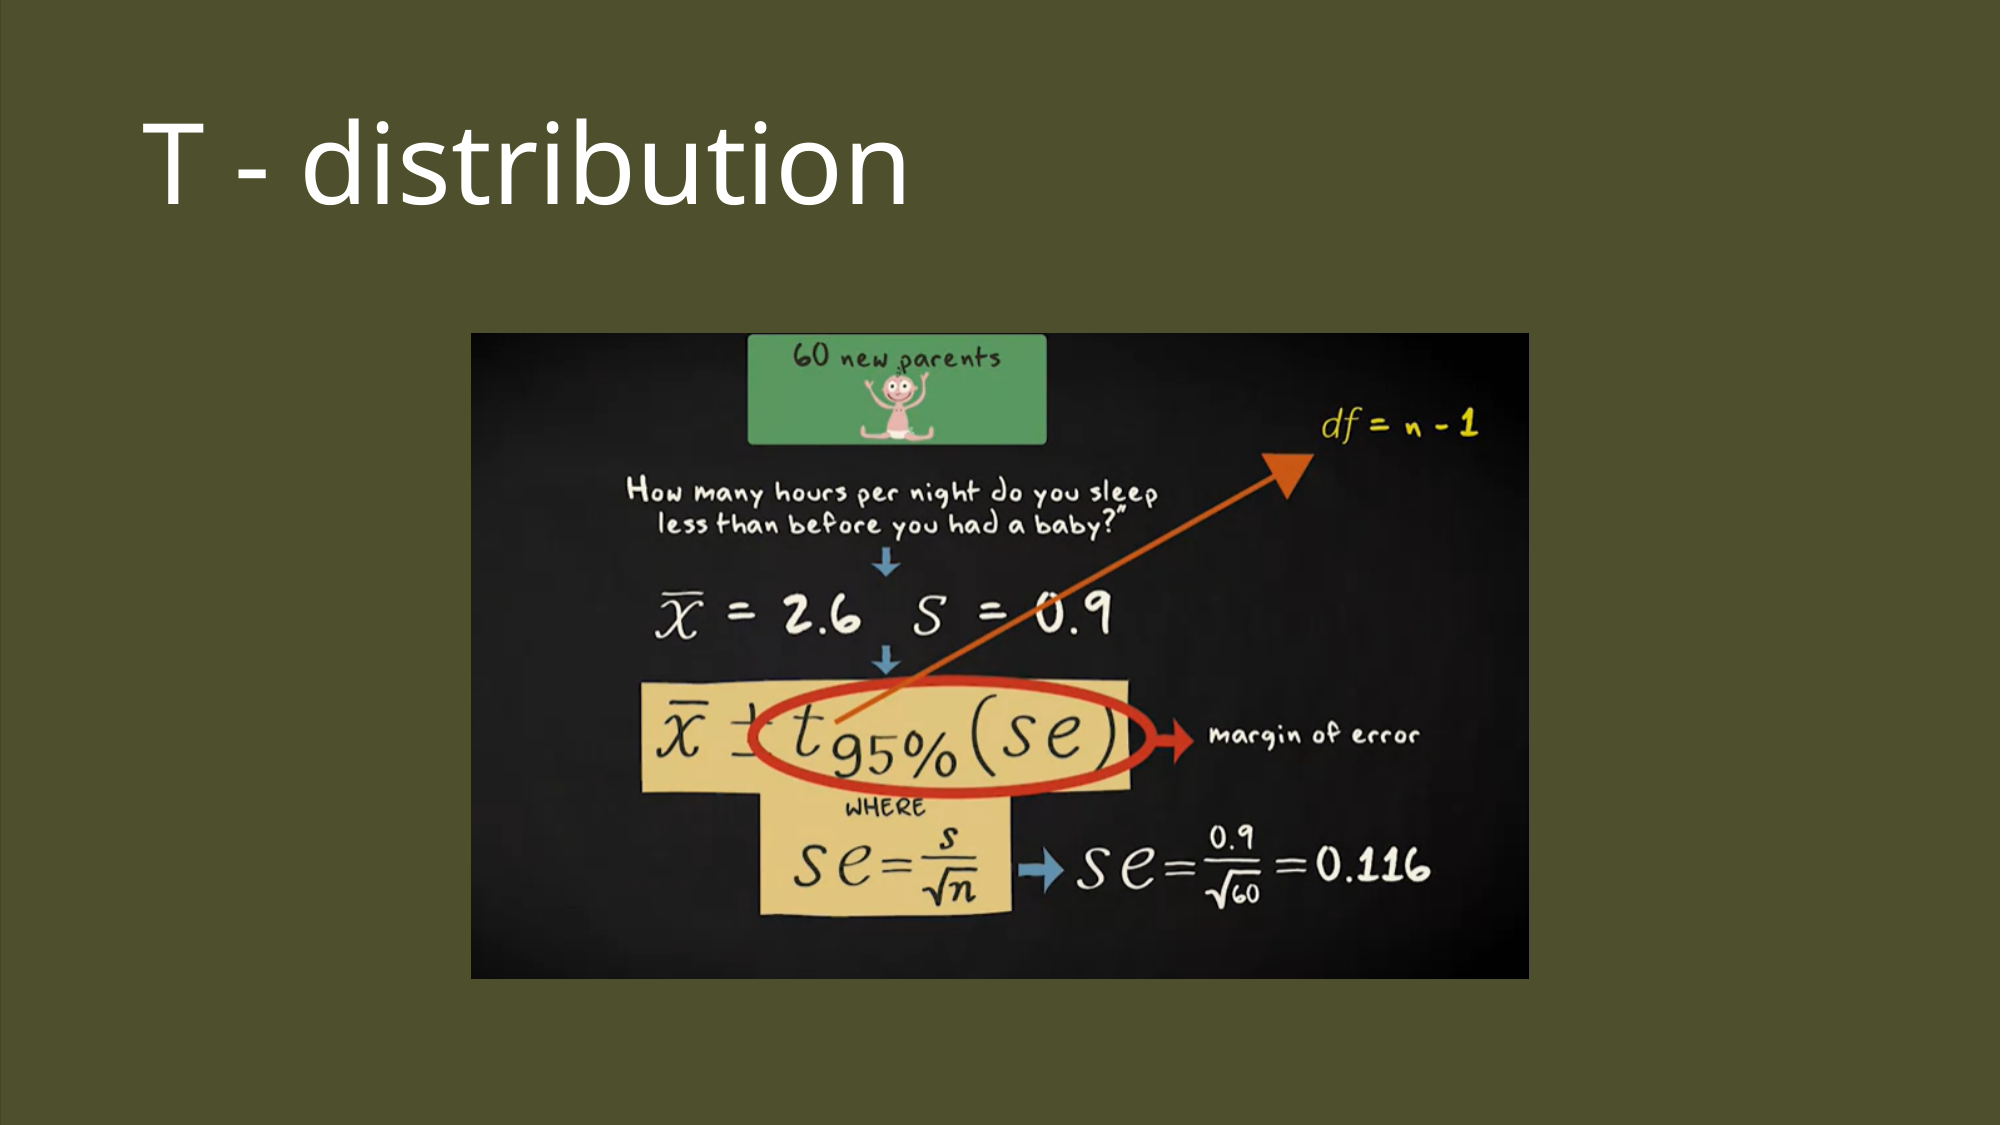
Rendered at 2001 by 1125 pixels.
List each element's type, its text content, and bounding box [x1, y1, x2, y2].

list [471, 333, 1529, 979]
title T - distribution [127, 59, 1873, 278]
